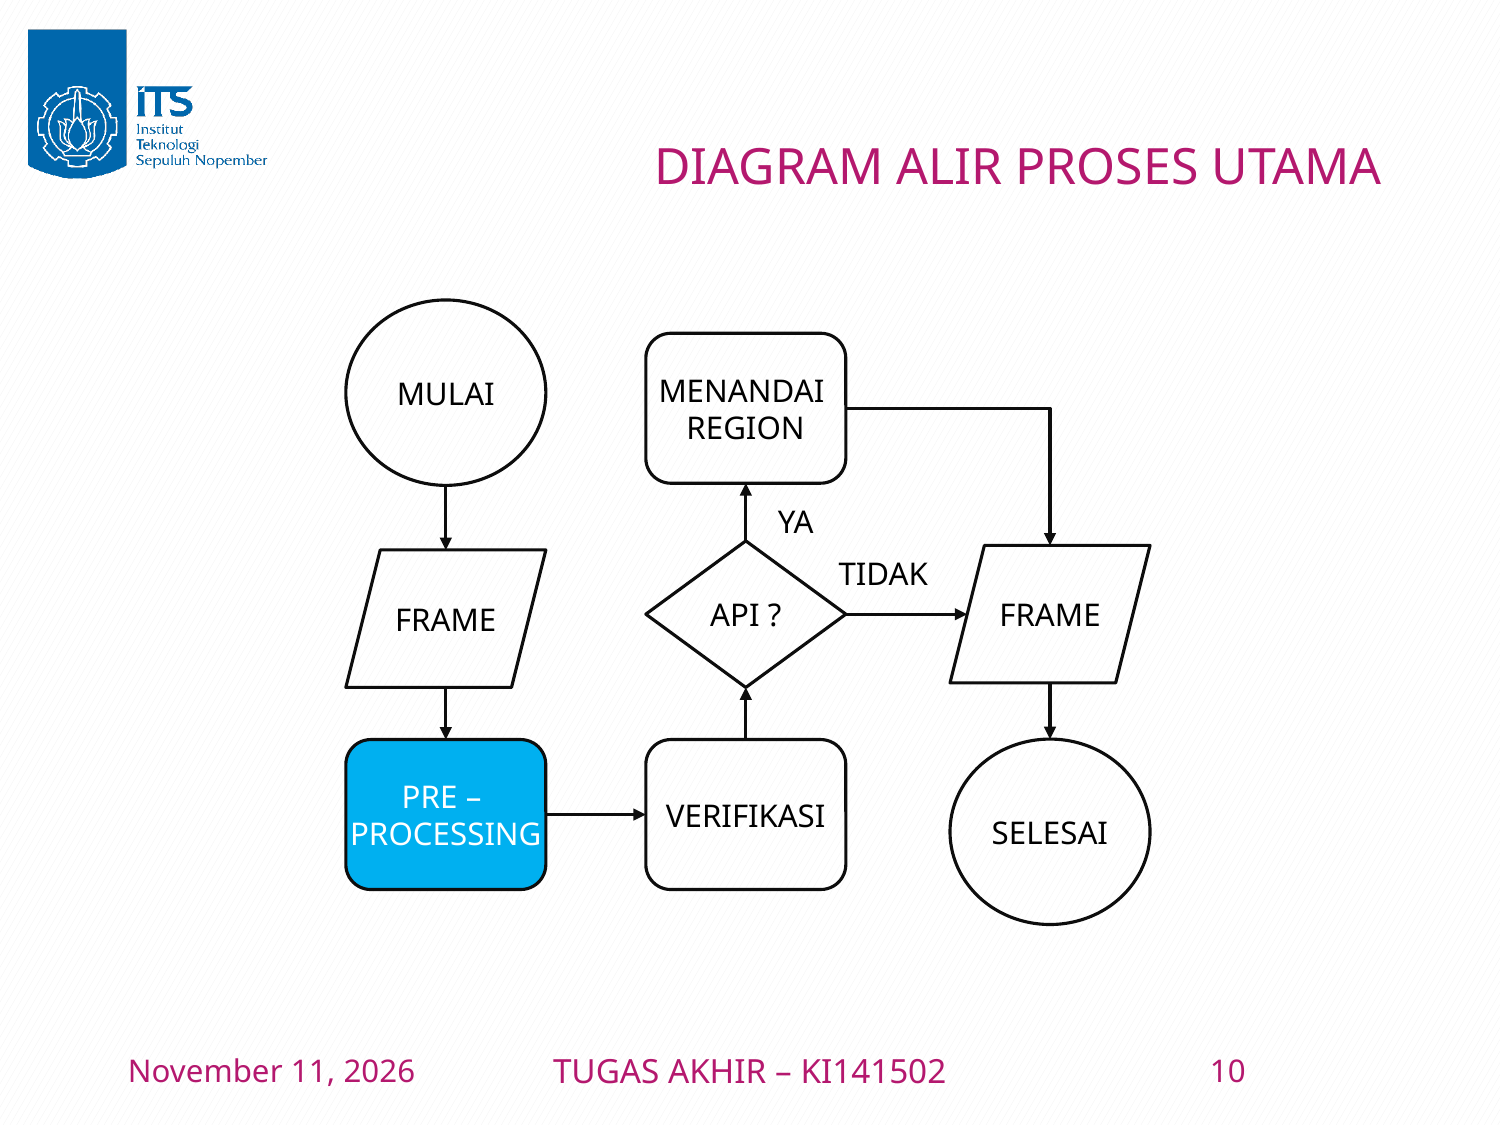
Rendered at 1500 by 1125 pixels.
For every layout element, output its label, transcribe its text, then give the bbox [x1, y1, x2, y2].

text_box FRAME [950, 545, 1151, 683]
text_box SELESAI [950, 739, 1151, 925]
footer TUGAS AKHIR – KI141502 [496, 1042, 1004, 1103]
text_box MENANDAI REGION [645, 333, 846, 484]
text_box API ? [645, 548, 845, 687]
title DIAGRAM ALIR PROSES UTAMA [103, 59, 1397, 278]
slide_number 10 [1059, 1042, 1397, 1103]
text_box FRAME [345, 549, 546, 688]
text_box TIDAK [783, 547, 984, 600]
text_box PRE – PROCESSING [345, 739, 546, 890]
picture [19, 21, 274, 187]
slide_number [103, 1042, 441, 1103]
text_box VERIFIKASI [645, 739, 846, 890]
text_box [845, 408, 1050, 546]
text_box MULAI [345, 299, 546, 486]
text_box YA [695, 495, 896, 548]
